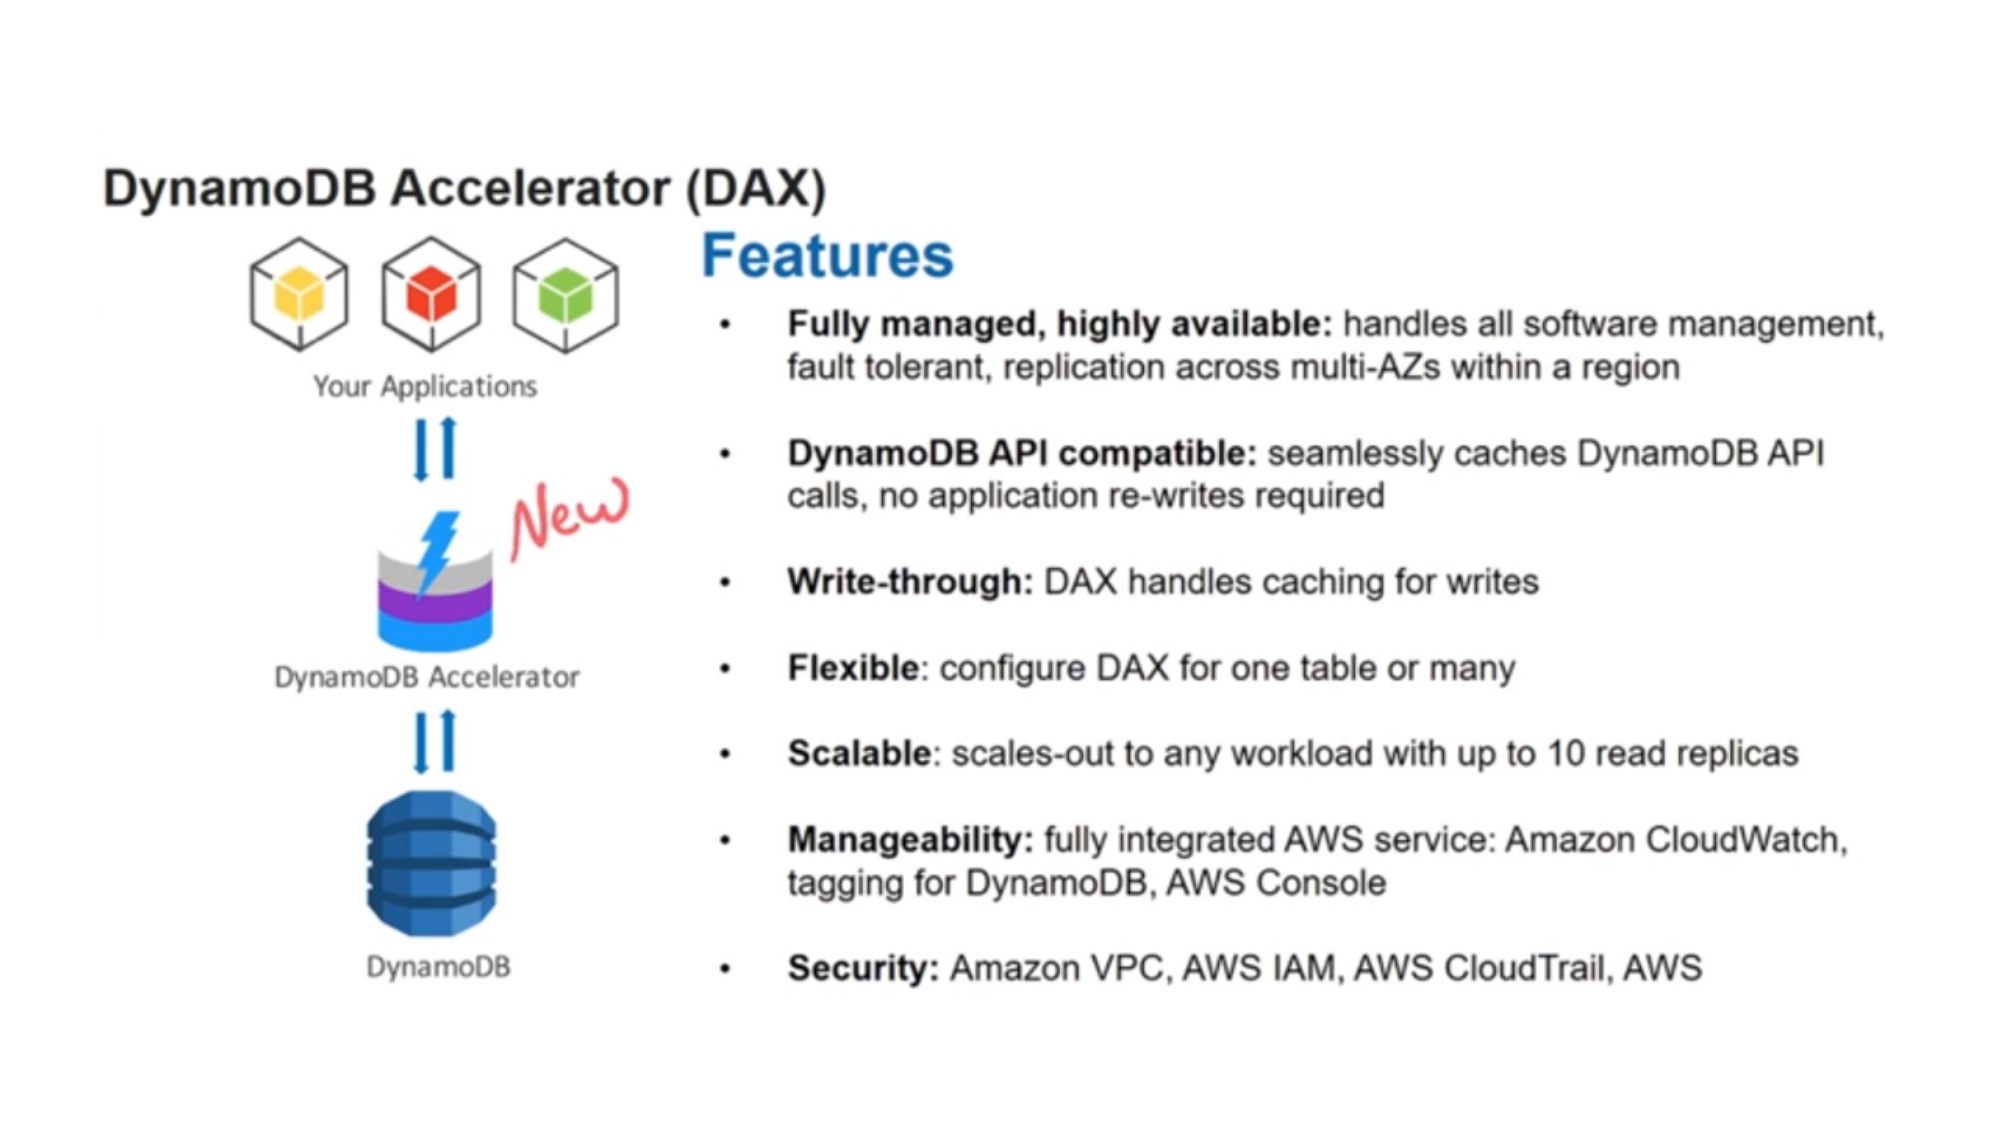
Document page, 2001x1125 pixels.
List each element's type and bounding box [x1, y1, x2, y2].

picture [95, 130, 1904, 995]
